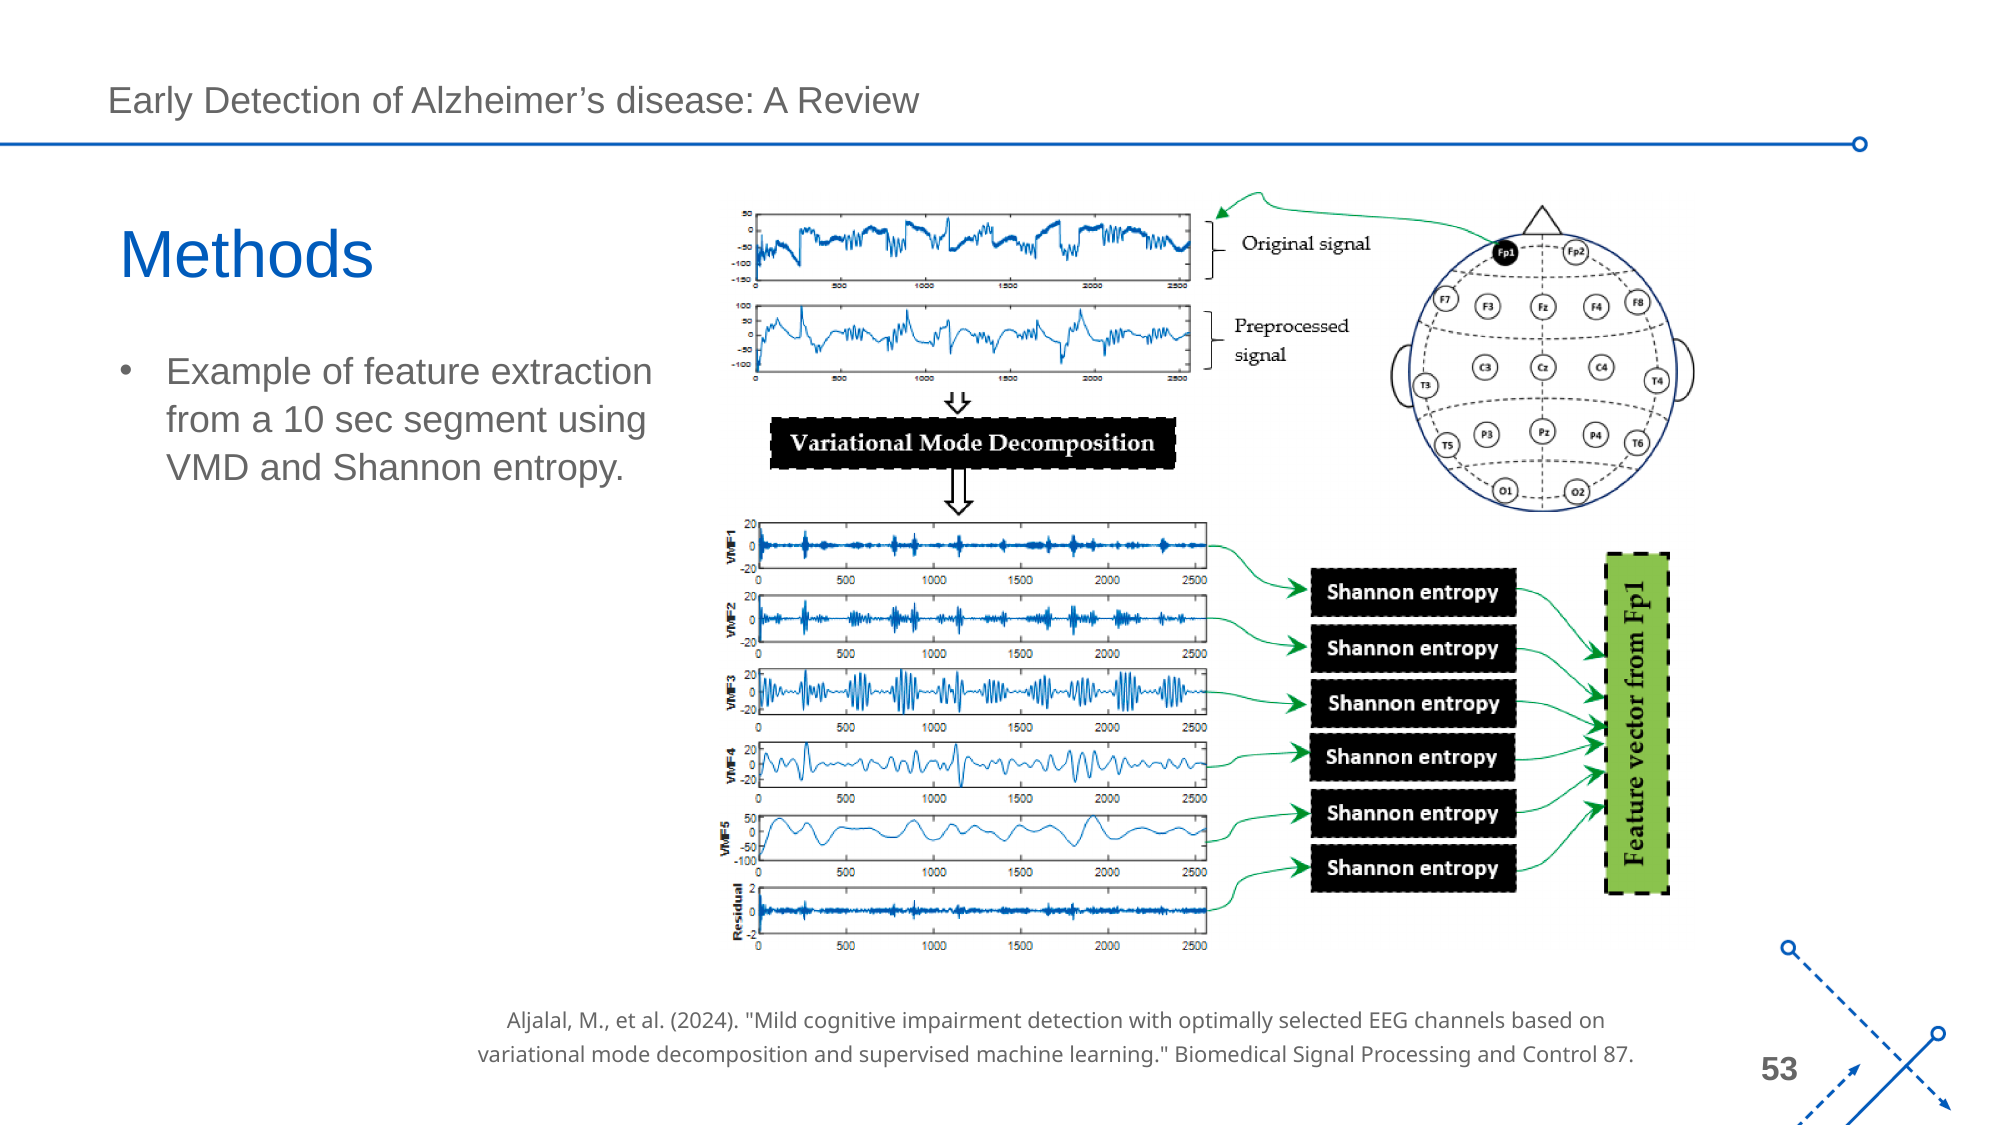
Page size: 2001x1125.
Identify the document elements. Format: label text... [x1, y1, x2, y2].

text_box Example of feature extraction from a 10 sec segment using VMD and Shannon entropy. [104, 336, 719, 496]
picture [0, 0, 2001, 1125]
title Methods [104, 211, 719, 299]
text_box Aljalal, M., et al. (2024). "Mild cognitive impairment detection with optimally selected EEG channels based on variational mode decomposition and supervised machine learning." Biomedical Signal Processing and Control 87. [449, 991, 1665, 1083]
